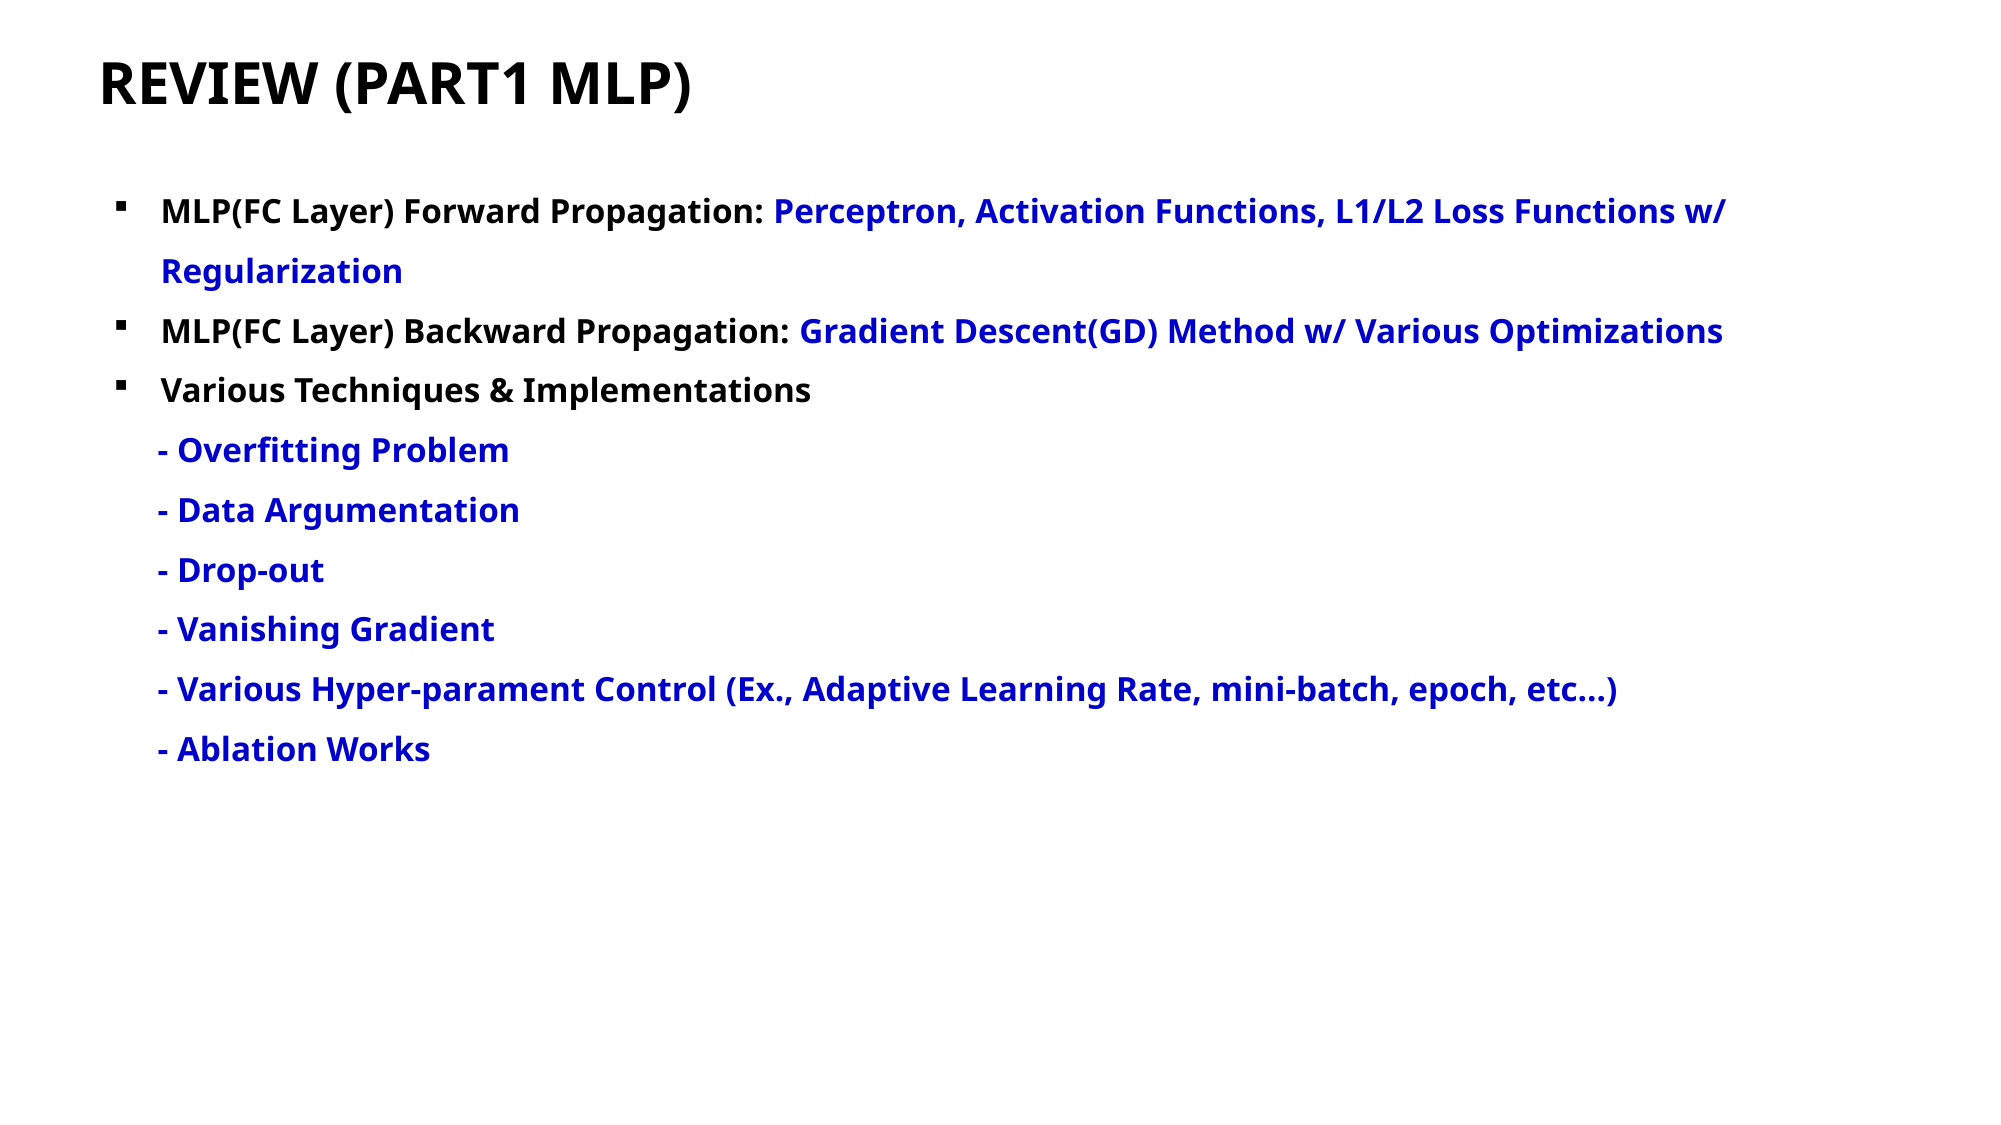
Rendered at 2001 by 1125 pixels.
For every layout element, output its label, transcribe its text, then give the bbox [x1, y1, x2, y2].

text_box Review (Part1 MLP) [83, 41, 1584, 131]
text_box MLP(FC Layer) Forward Propagation: Perceptron, Activation Functions, L1/L2 Loss Functions w/ Regularization MLP(FC Layer) Backward Propagation: Gradient Descent(GD) Method w/ Various Optimizations Various Techniques & Implementations - Overfitting Problem - Data Argumentation - Drop-out - Vanishing Gradient - Various Hyper-parament Control (Ex., Adaptive Learning Rate, mini-batch, epoch, etc…) - Ablation Works [98, 144, 1947, 830]
